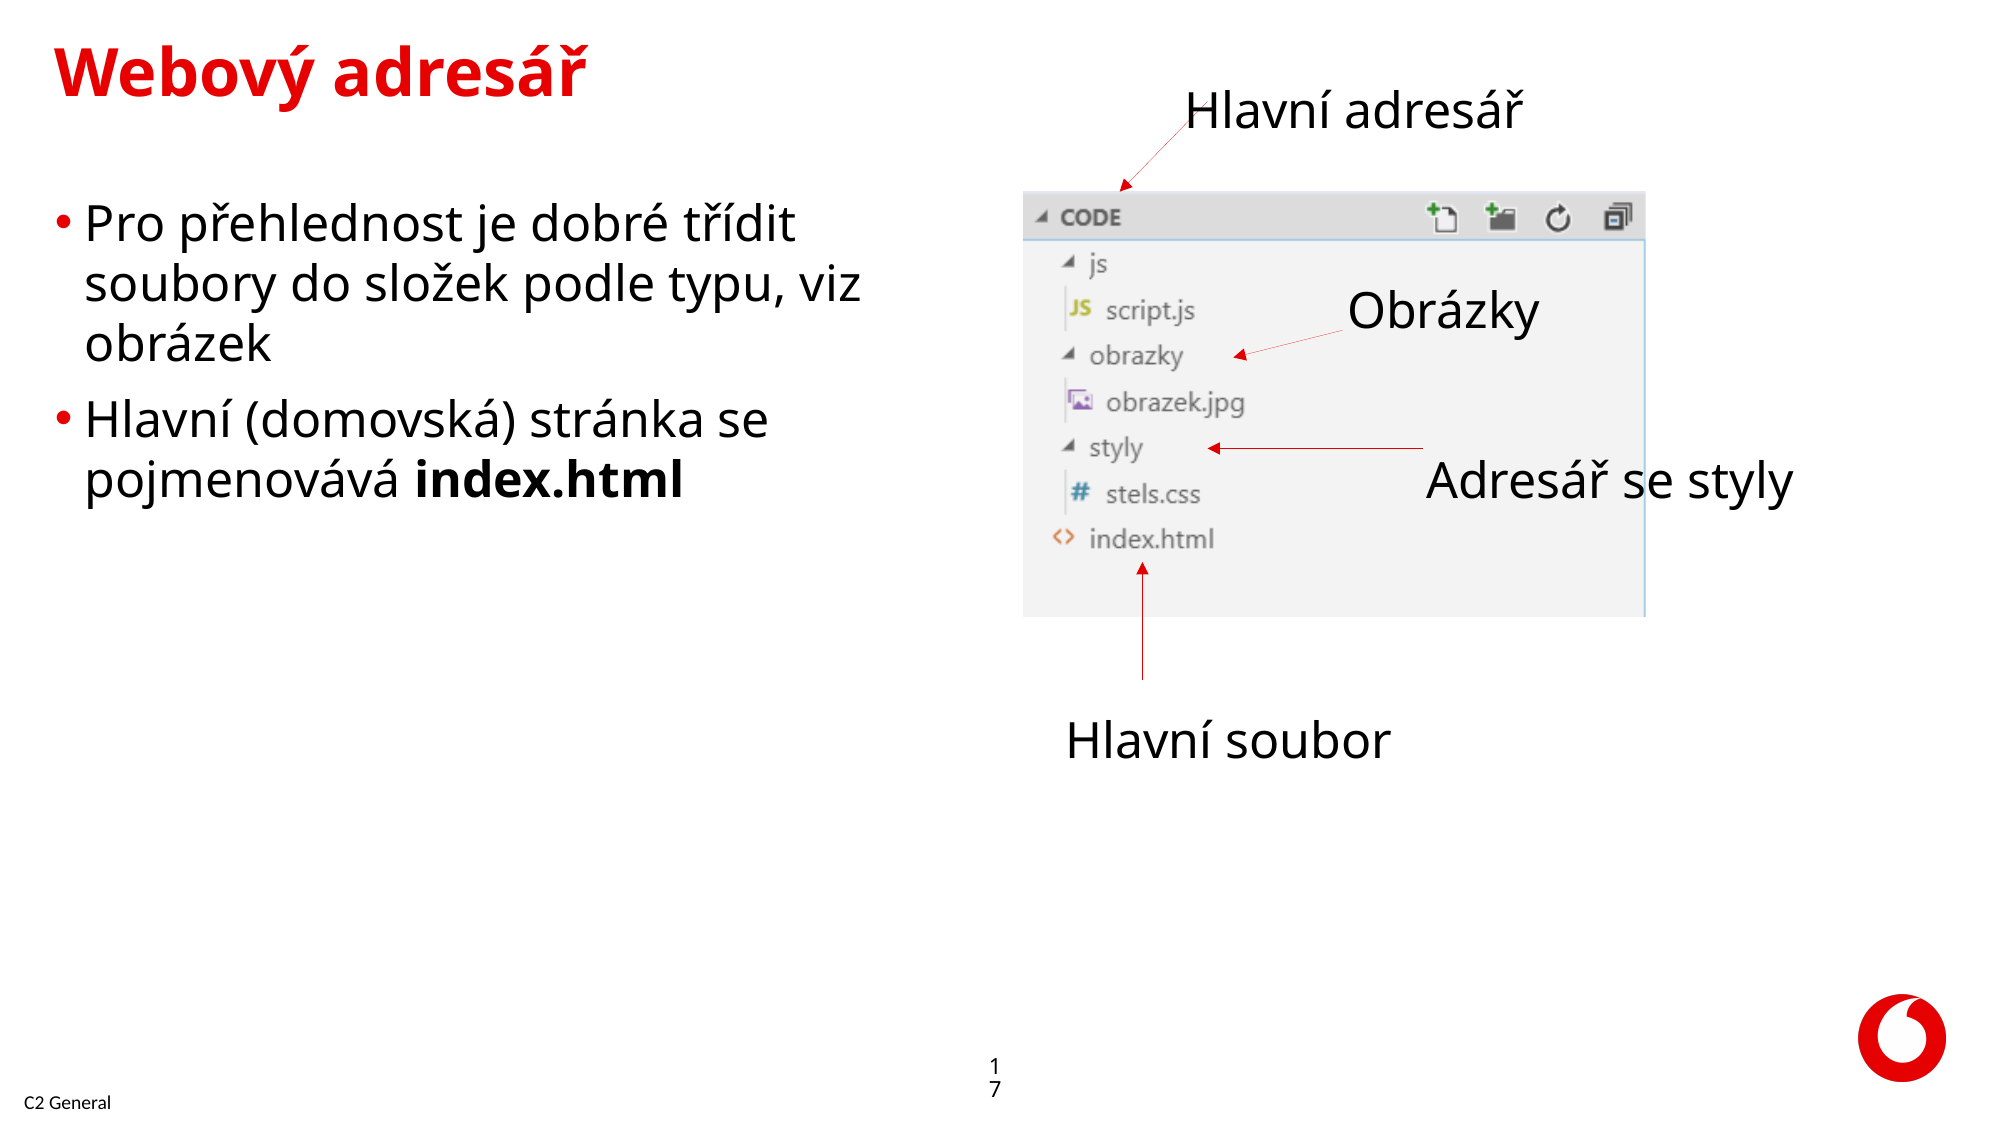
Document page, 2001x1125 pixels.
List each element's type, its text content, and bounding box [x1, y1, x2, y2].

slide_number 17 [988, 1055, 1012, 1084]
picture [1858, 994, 1946, 1082]
text_box [1119, 125, 1184, 191]
text_box Adresář se styly [1651, 448, 1794, 509]
title Webový adresář [54, 44, 1945, 192]
text_box Hlavní soubor [1065, 709, 1393, 770]
picture [1023, 191, 1651, 617]
list Pro přehlednost je dobré třídit soubory do složek podle typu, viz obrázek Hlavní (domovská) stránka se pojmenovává index.html [54, 192, 977, 980]
text_box Hlavní adresář [1184, 78, 1525, 139]
